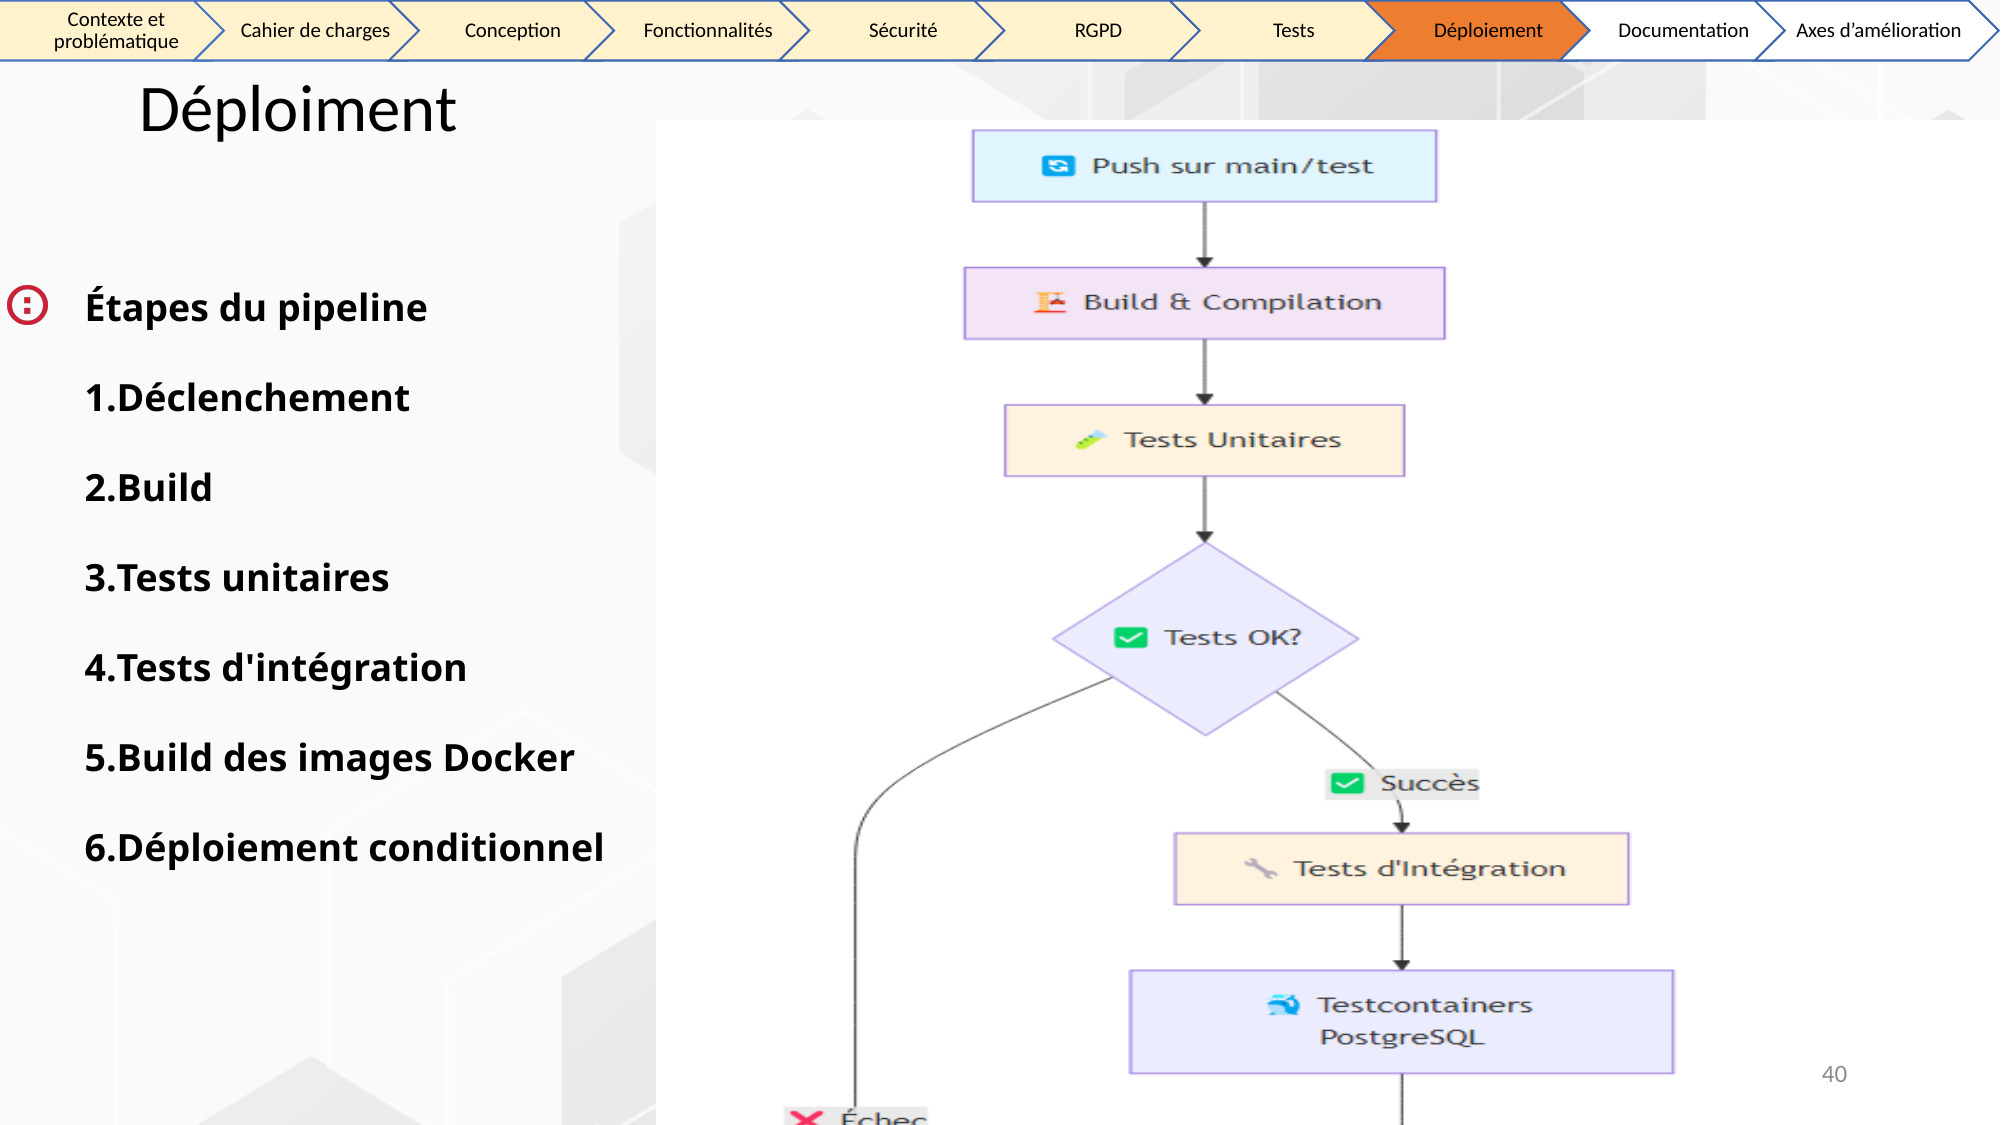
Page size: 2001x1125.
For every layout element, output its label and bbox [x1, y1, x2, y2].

text_box [0, 0, 1999, 61]
picture [0, 0, 2000, 1125]
